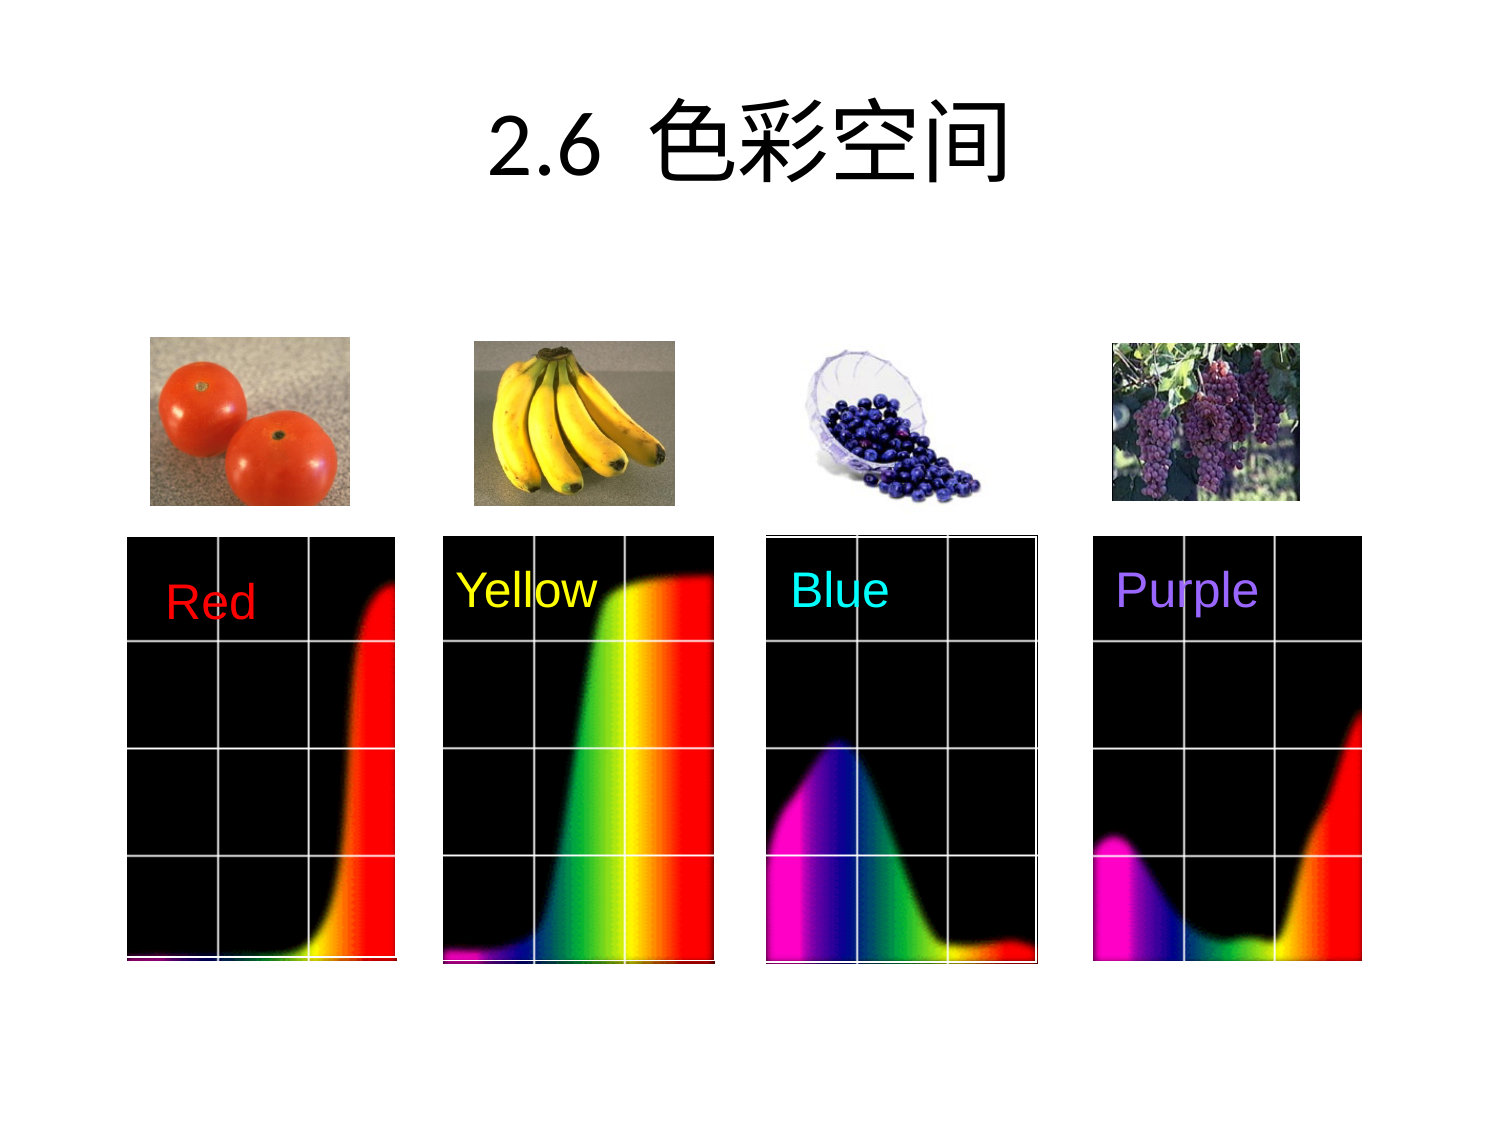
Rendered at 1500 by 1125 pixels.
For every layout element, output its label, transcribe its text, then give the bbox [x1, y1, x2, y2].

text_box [741, 535, 1060, 1036]
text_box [99, 535, 419, 1036]
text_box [1062, 535, 1399, 1036]
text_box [149, 337, 1301, 513]
title 2.6 色彩空间 [75, 45, 1425, 233]
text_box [420, 535, 740, 1036]
